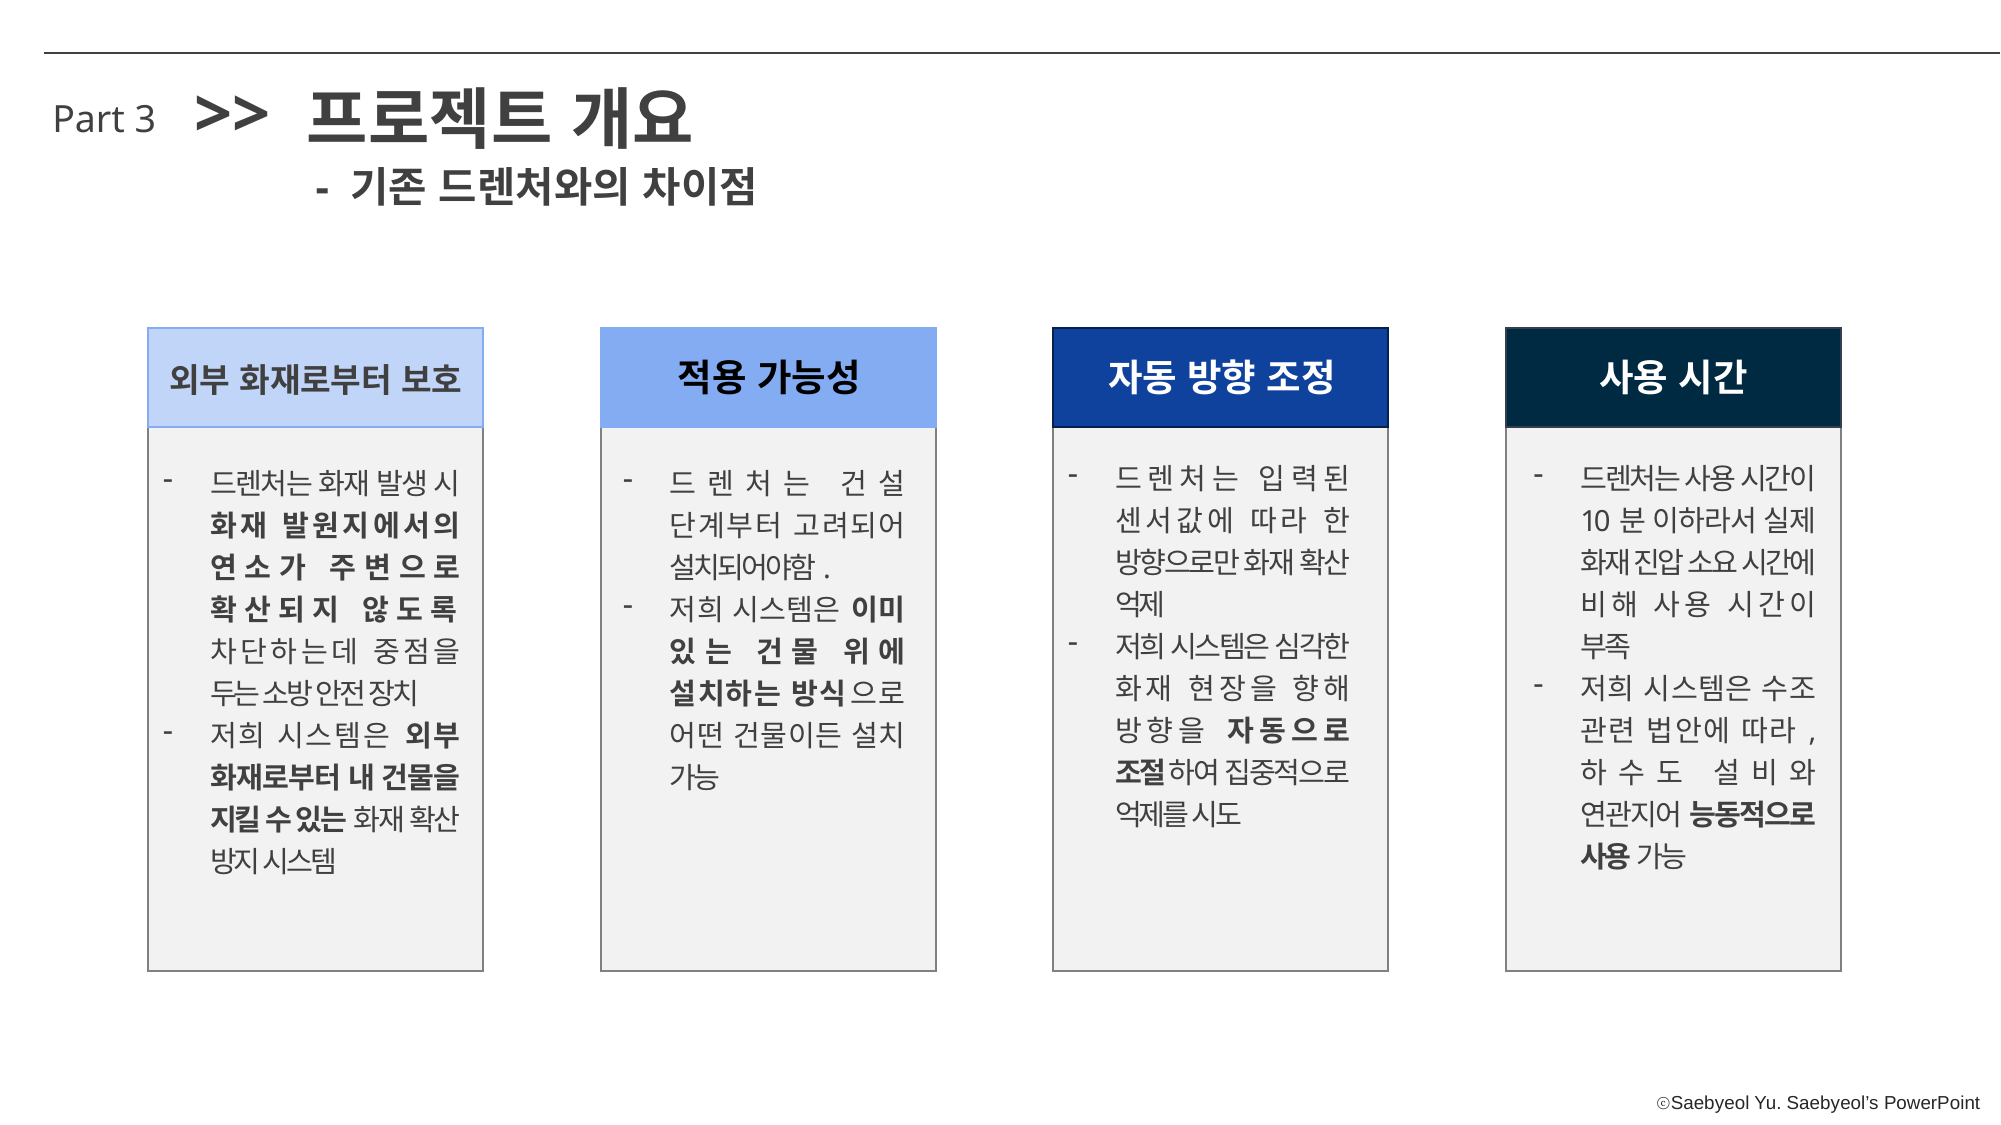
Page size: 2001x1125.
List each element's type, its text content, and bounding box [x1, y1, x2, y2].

text_box 드렌처는 건설 단계부터 고려되어 설치되어야함. 저희 시스템은 이미 있는 건물 위에 설치하는 방식으로 어떤 건물이든 설치 가능 [608, 451, 918, 802]
text_box [600, 327, 937, 428]
text_box [1052, 428, 1389, 972]
text_box [147, 327, 484, 428]
text_box 드렌처는 입력된 센서값에 따라 한 방향으로만 화재 확산 억제 저희 시스템은 심각한 화재 현장을 향해 방향을 자동으로 조절하여 집중적으로 억제를 시도 [1053, 446, 1363, 839]
text_box 드렌처는 사용 시간이 10분 이하라서 실제 화재 진압 소요 시간에 비해 사용 시간이 부족 저희 시스템은 수조 관련 법안에 따라, 하수도 설비와 연관지어 능동적으로 사용 가능 [1518, 446, 1828, 881]
text_box 드렌처는 화재 발생 시 화재 발원지에서의 연소가 주변으로 확산되지 않도록 차단하는데 중점을 두는 소방 안전 장치 저희 시스템은 외부 화재로부터 내 건물을 지킬 수 있는 화재 확산 방지 시스템 [148, 451, 473, 886]
text_box - 기존 드렌처와의 차이점 [300, 153, 1102, 219]
text_box 프로젝트 개요 [291, 69, 866, 165]
text_box 사용 시간 [1584, 346, 1763, 407]
text_box [600, 428, 937, 972]
text_box >> [179, 63, 286, 159]
text_box 적용 가능성 [663, 346, 876, 407]
text_box Part 3 [37, 87, 171, 147]
text_box [1505, 428, 1842, 972]
text_box 외부 화재로부터 보호 [154, 352, 478, 407]
text_box [1052, 327, 1389, 428]
text_box [147, 428, 484, 972]
text_box 자동 방향 조정 [1093, 346, 1352, 407]
text_box [1505, 327, 1842, 428]
